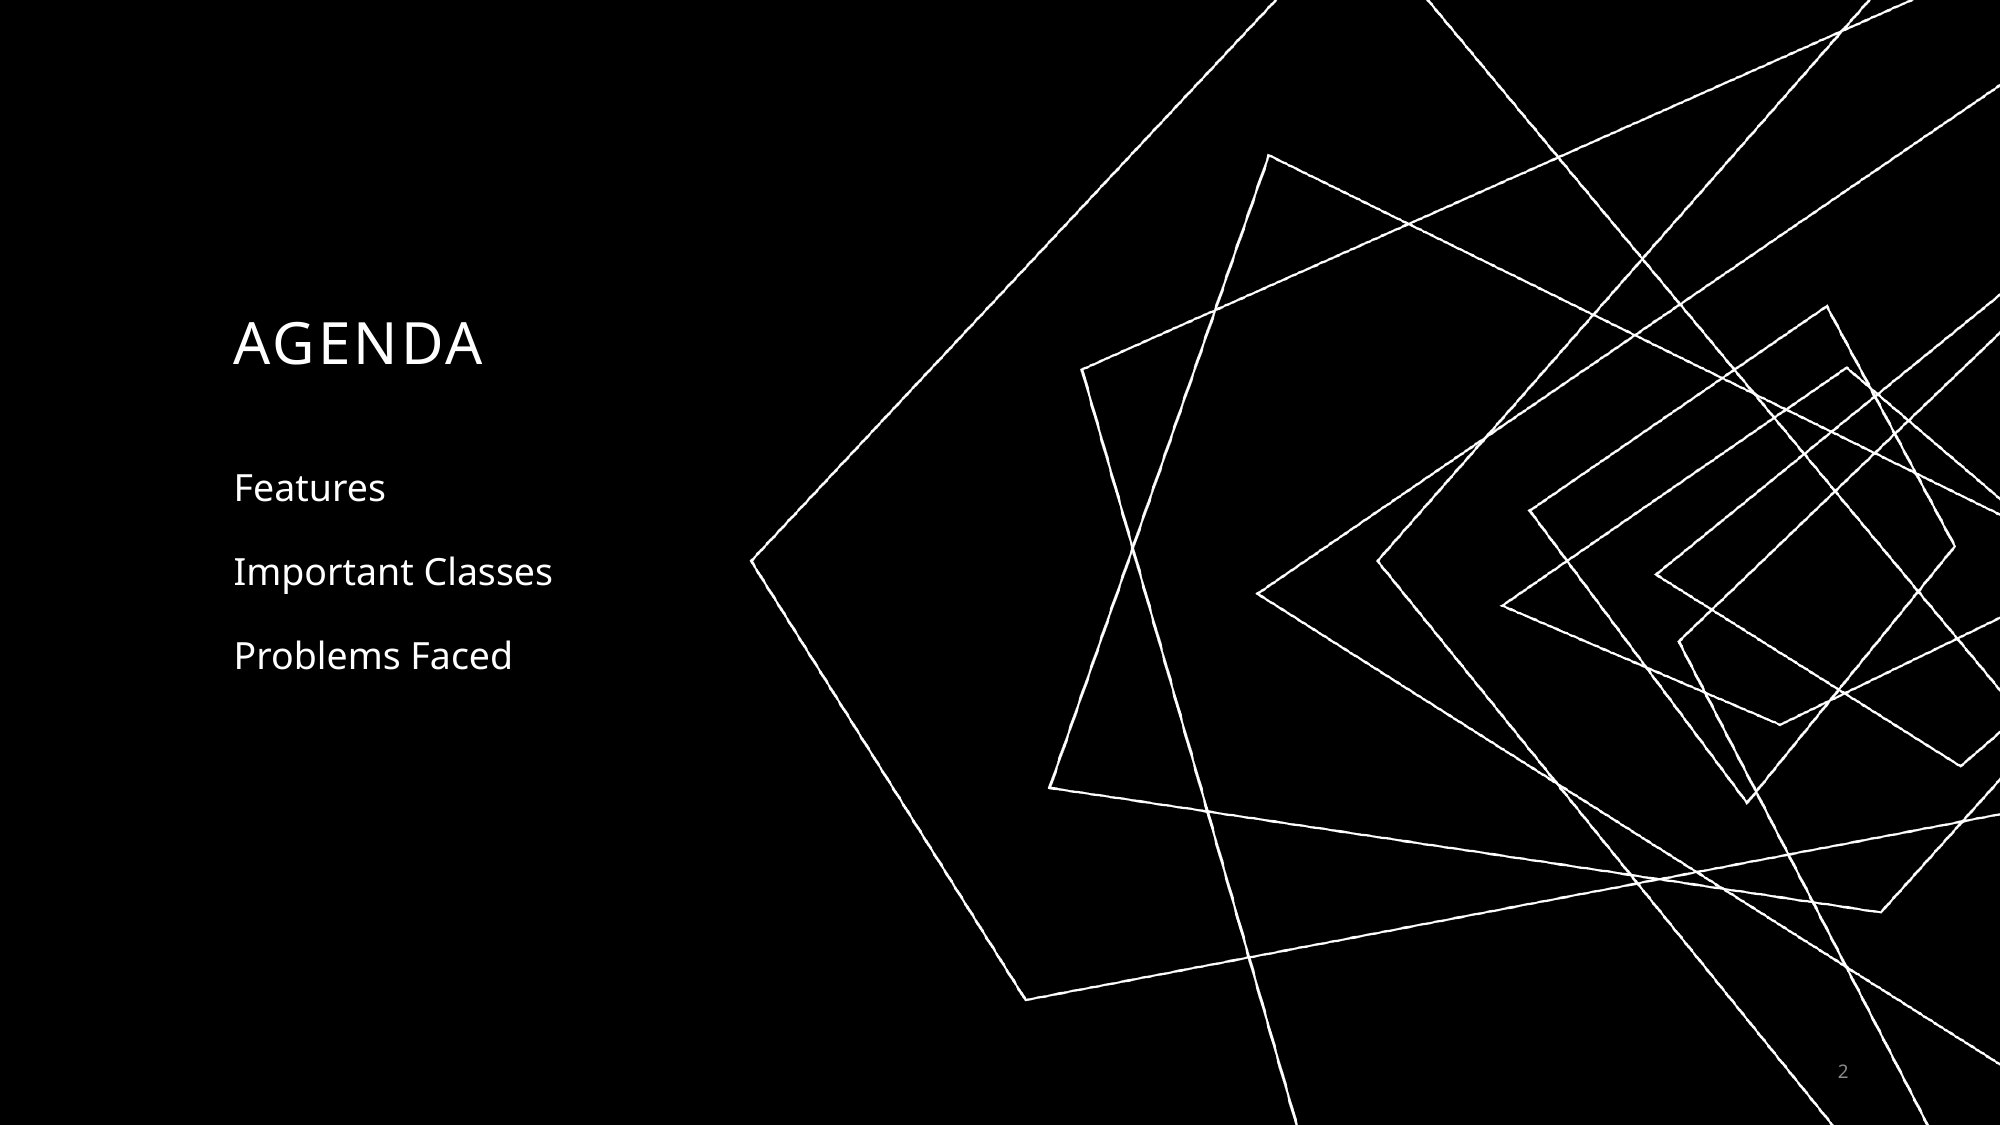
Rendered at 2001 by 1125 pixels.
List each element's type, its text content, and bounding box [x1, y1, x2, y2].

list Features Important Classes Problems Faced [218, 438, 694, 975]
title AGENDA [218, 167, 694, 385]
slide_number 2 [1701, 1042, 1864, 1103]
picture [693, 0, 2000, 1125]
